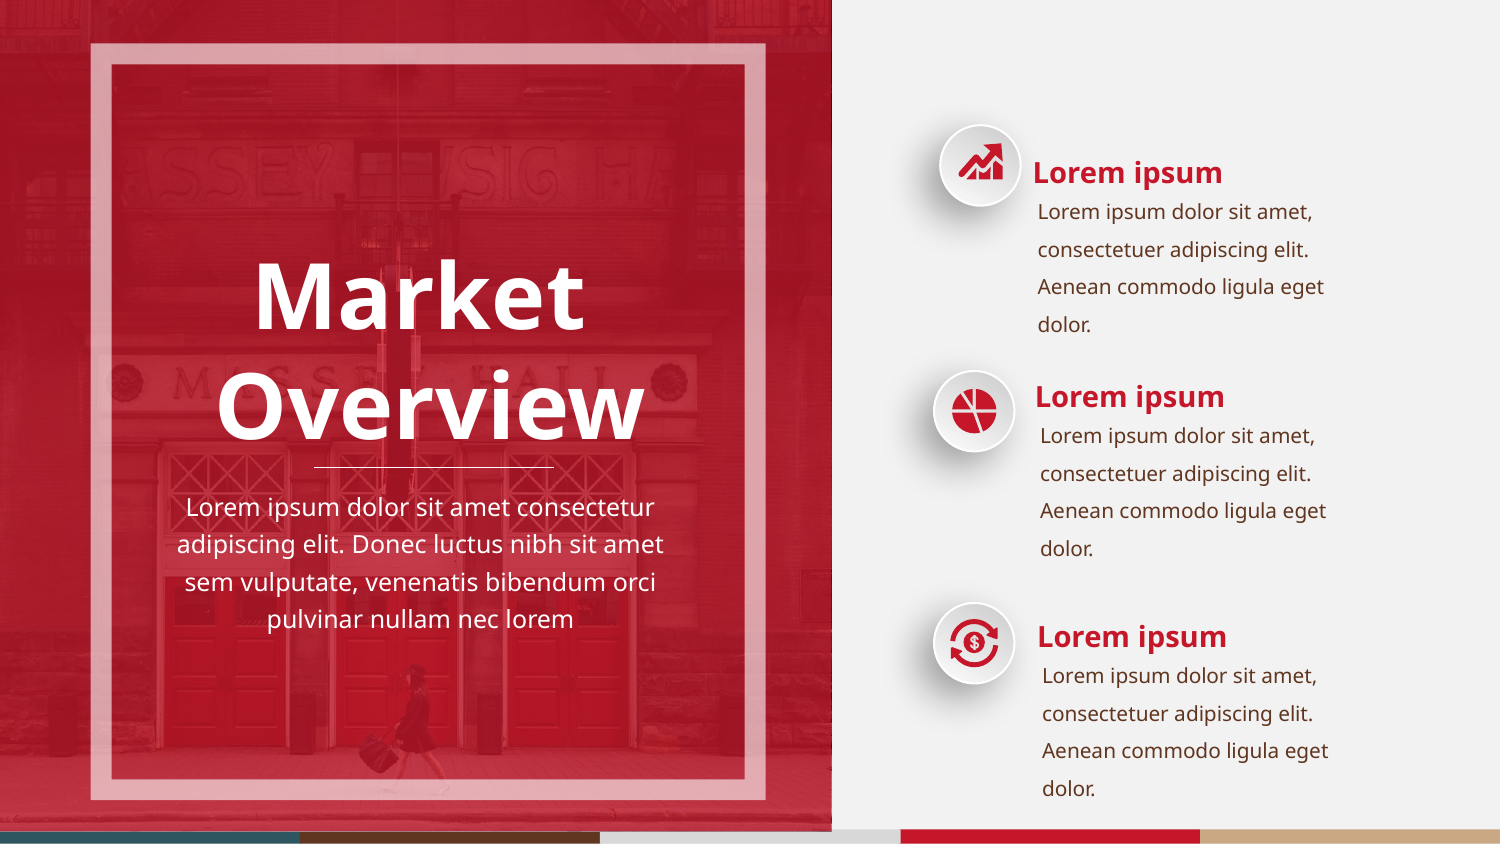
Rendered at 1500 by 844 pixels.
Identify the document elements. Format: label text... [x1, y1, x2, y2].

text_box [950, 619, 999, 668]
text_box Lorem ipsum dolor sit amet, consectetuer adipiscing elit. Aenean commodo ligula eget dolor. [1025, 402, 1371, 568]
text_box [934, 602, 1015, 684]
text_box Lorem ipsum dolor sit amet, consectetuer adipiscing elit. Aenean commodo ligula eget dolor. [1022, 179, 1369, 344]
text_box Lorem ipsum [1020, 370, 1241, 421]
text_box [934, 370, 1015, 452]
text_box [940, 125, 1017, 206]
text_box Lorem ipsum [1022, 610, 1243, 661]
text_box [958, 143, 1003, 180]
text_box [952, 388, 997, 434]
picture [0, 0, 832, 832]
text_box Lorem ipsum dolor sit amet, consectetuer adipiscing elit. Aenean commodo ligula eget dolor. [1027, 643, 1373, 808]
text_box Lorem ipsum [1017, 147, 1239, 197]
